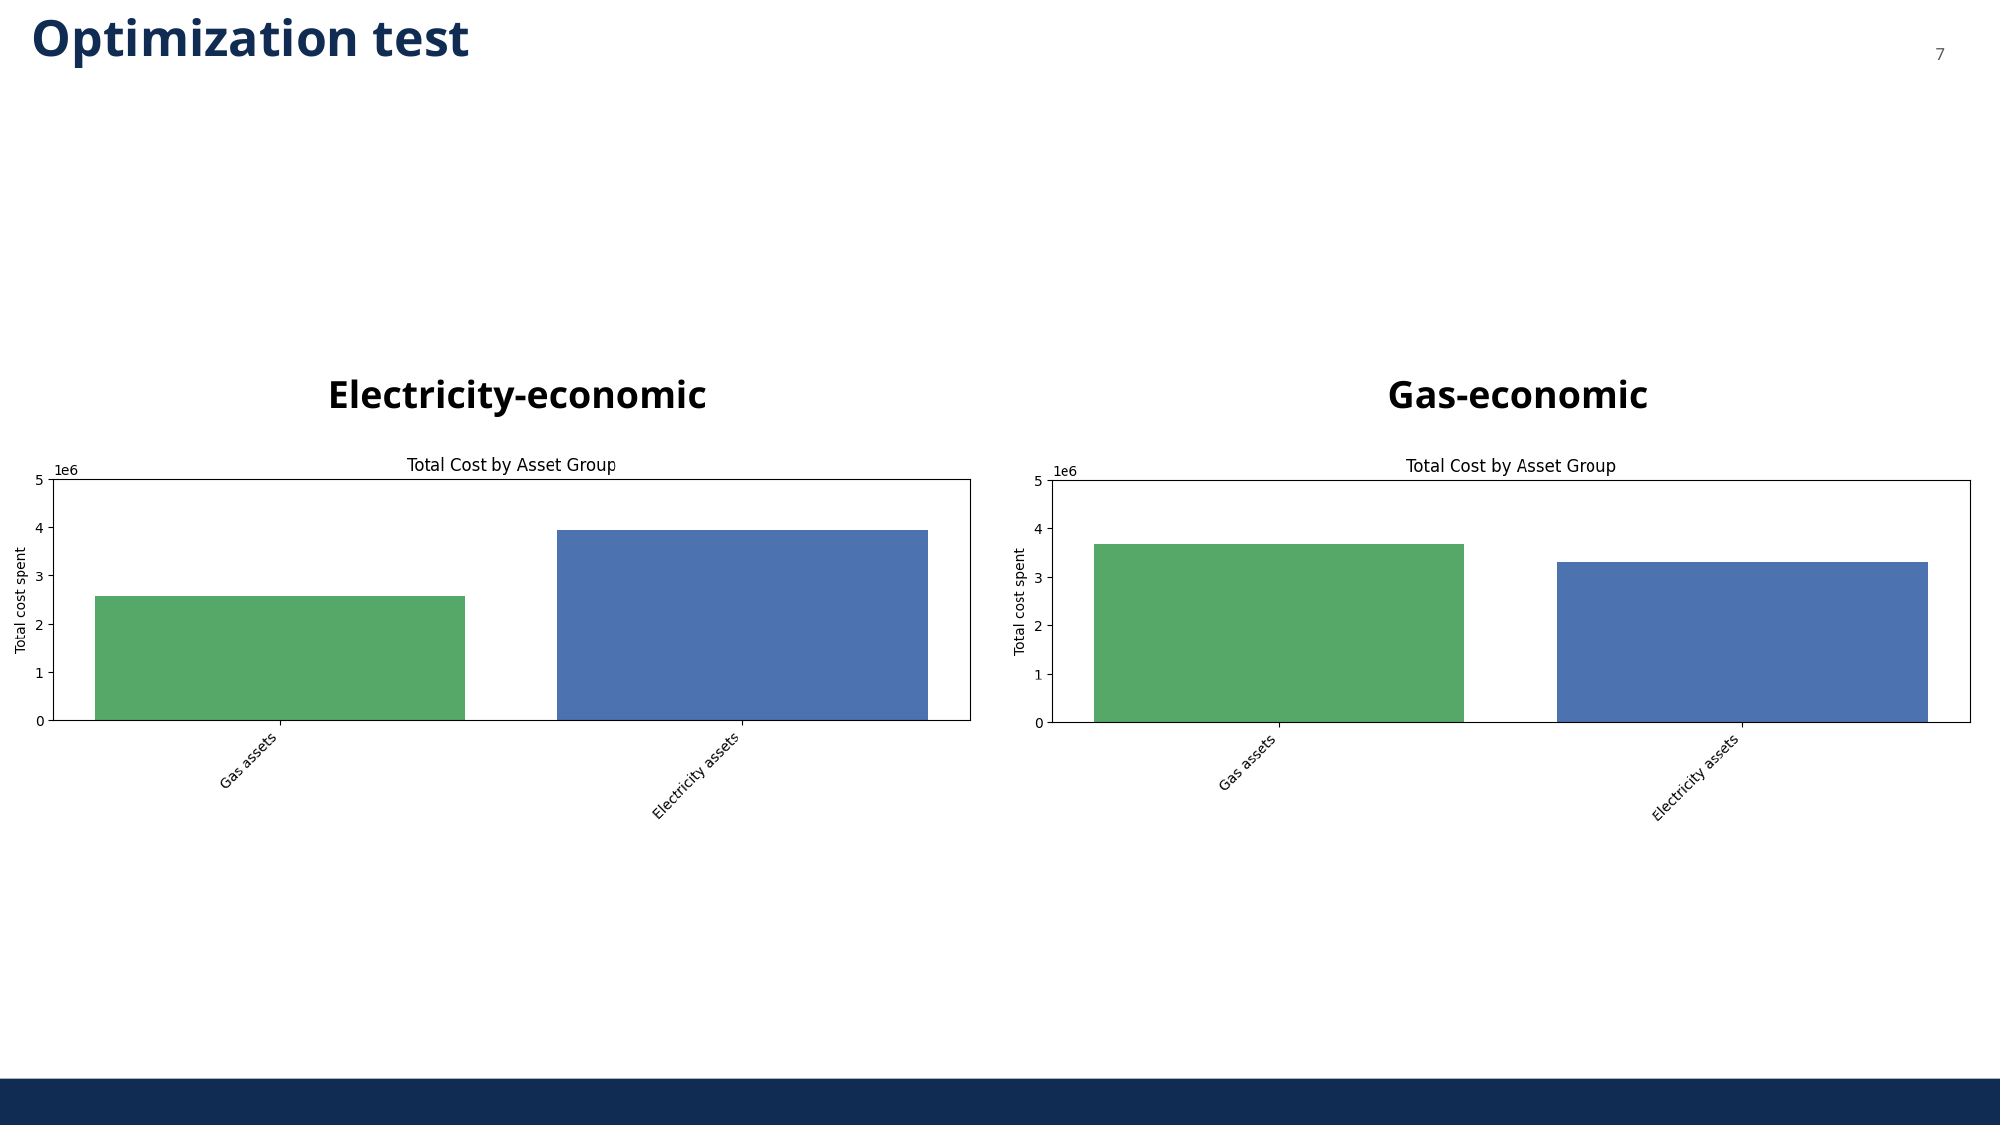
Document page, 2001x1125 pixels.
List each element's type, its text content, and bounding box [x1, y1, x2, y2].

picture [0, 442, 984, 837]
text_box Gas-economic [1353, 363, 1684, 424]
picture [999, 443, 1984, 838]
title Optimization test [31, 6, 1449, 145]
slide_number 7 [1774, 6, 1945, 67]
text_box Electricity-economic [294, 363, 741, 424]
